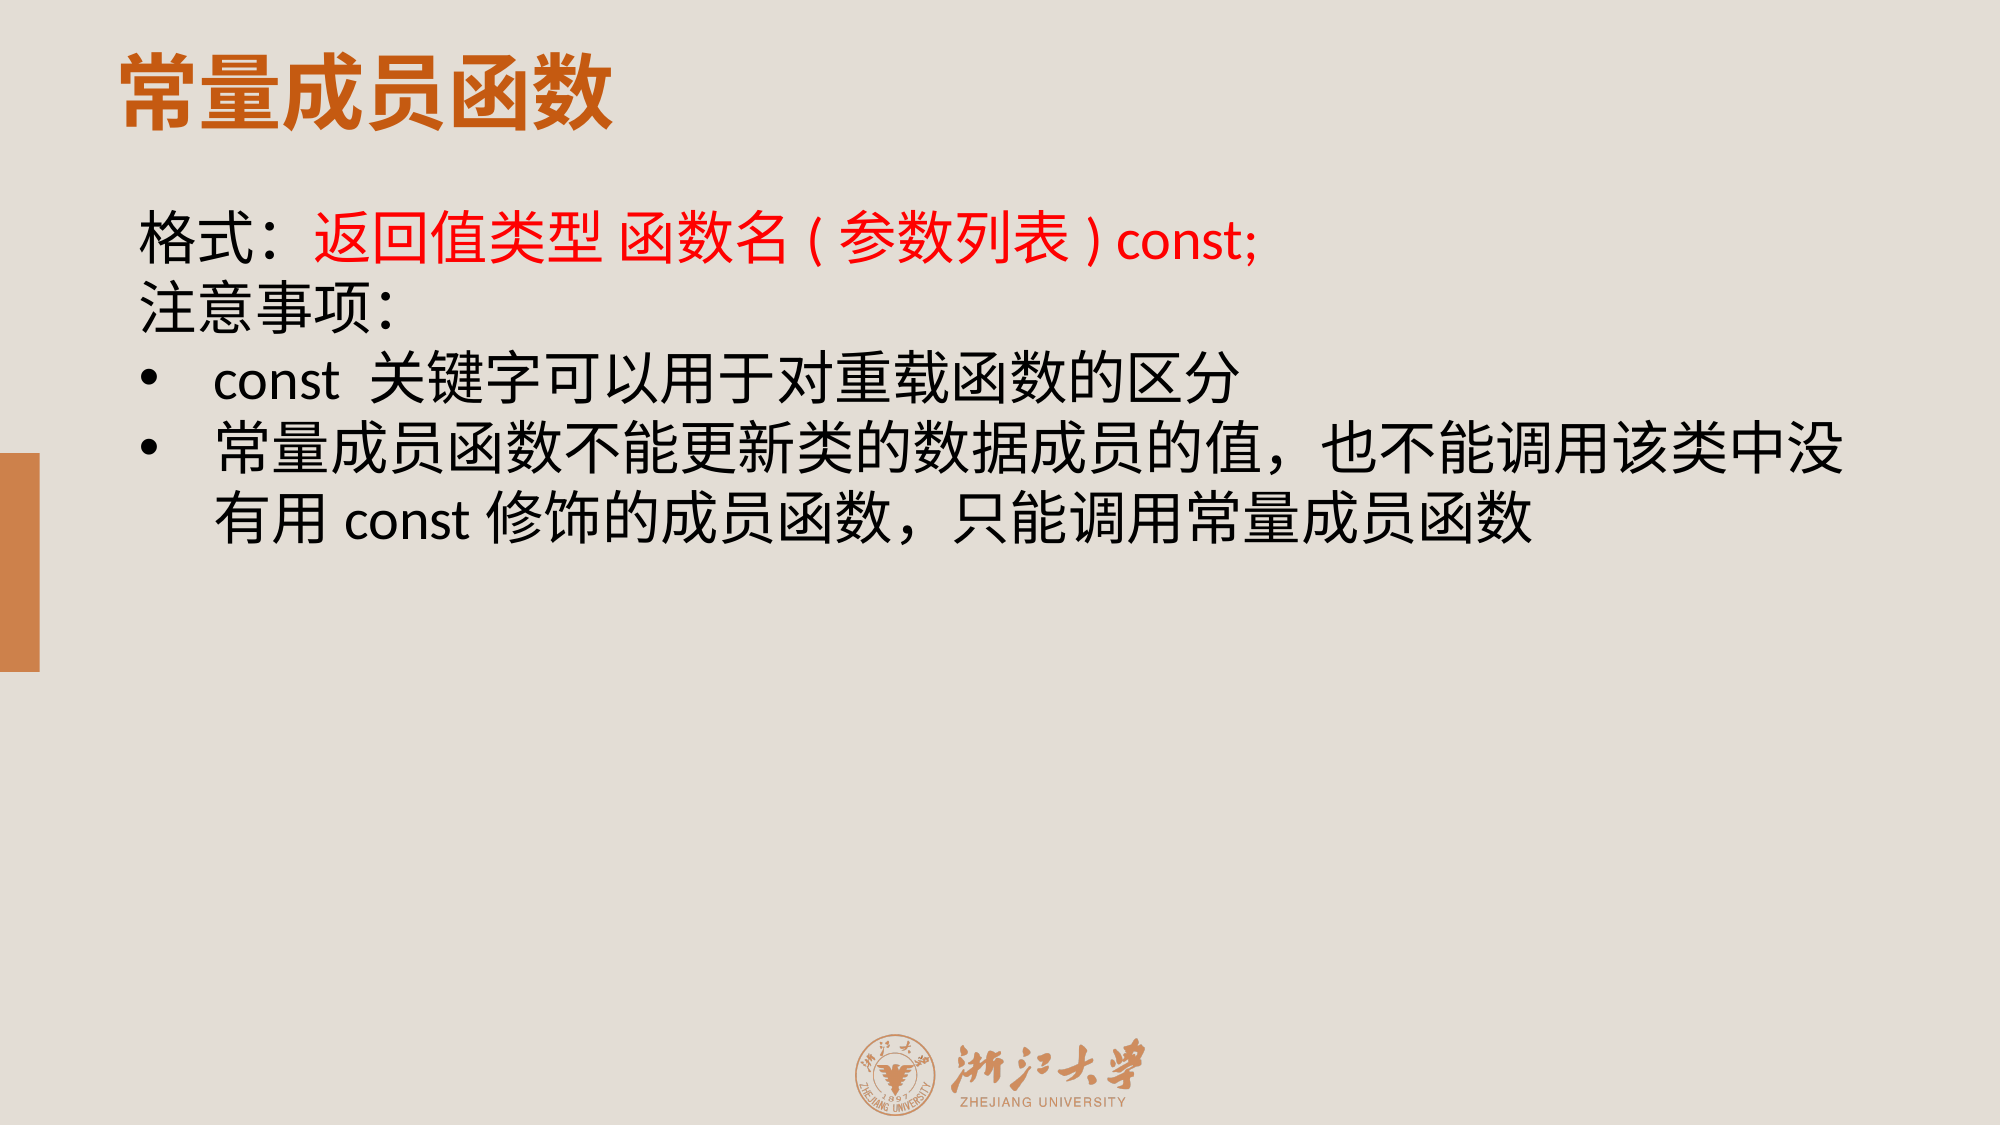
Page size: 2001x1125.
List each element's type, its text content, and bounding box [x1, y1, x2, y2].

text_box 常量成员函数 [100, 32, 734, 148]
text_box [0, 452, 41, 673]
picture [855, 1034, 1145, 1116]
text_box 格式：返回值类型 函数名(参数列表) const; 注意事项： const 关键字可以用于对重载函数的区分 常量成员函数不能更新类的数据成员的值，也不能调用该类中没有用const修饰的成员函数，只能调用常量成员函数 [124, 193, 1882, 559]
